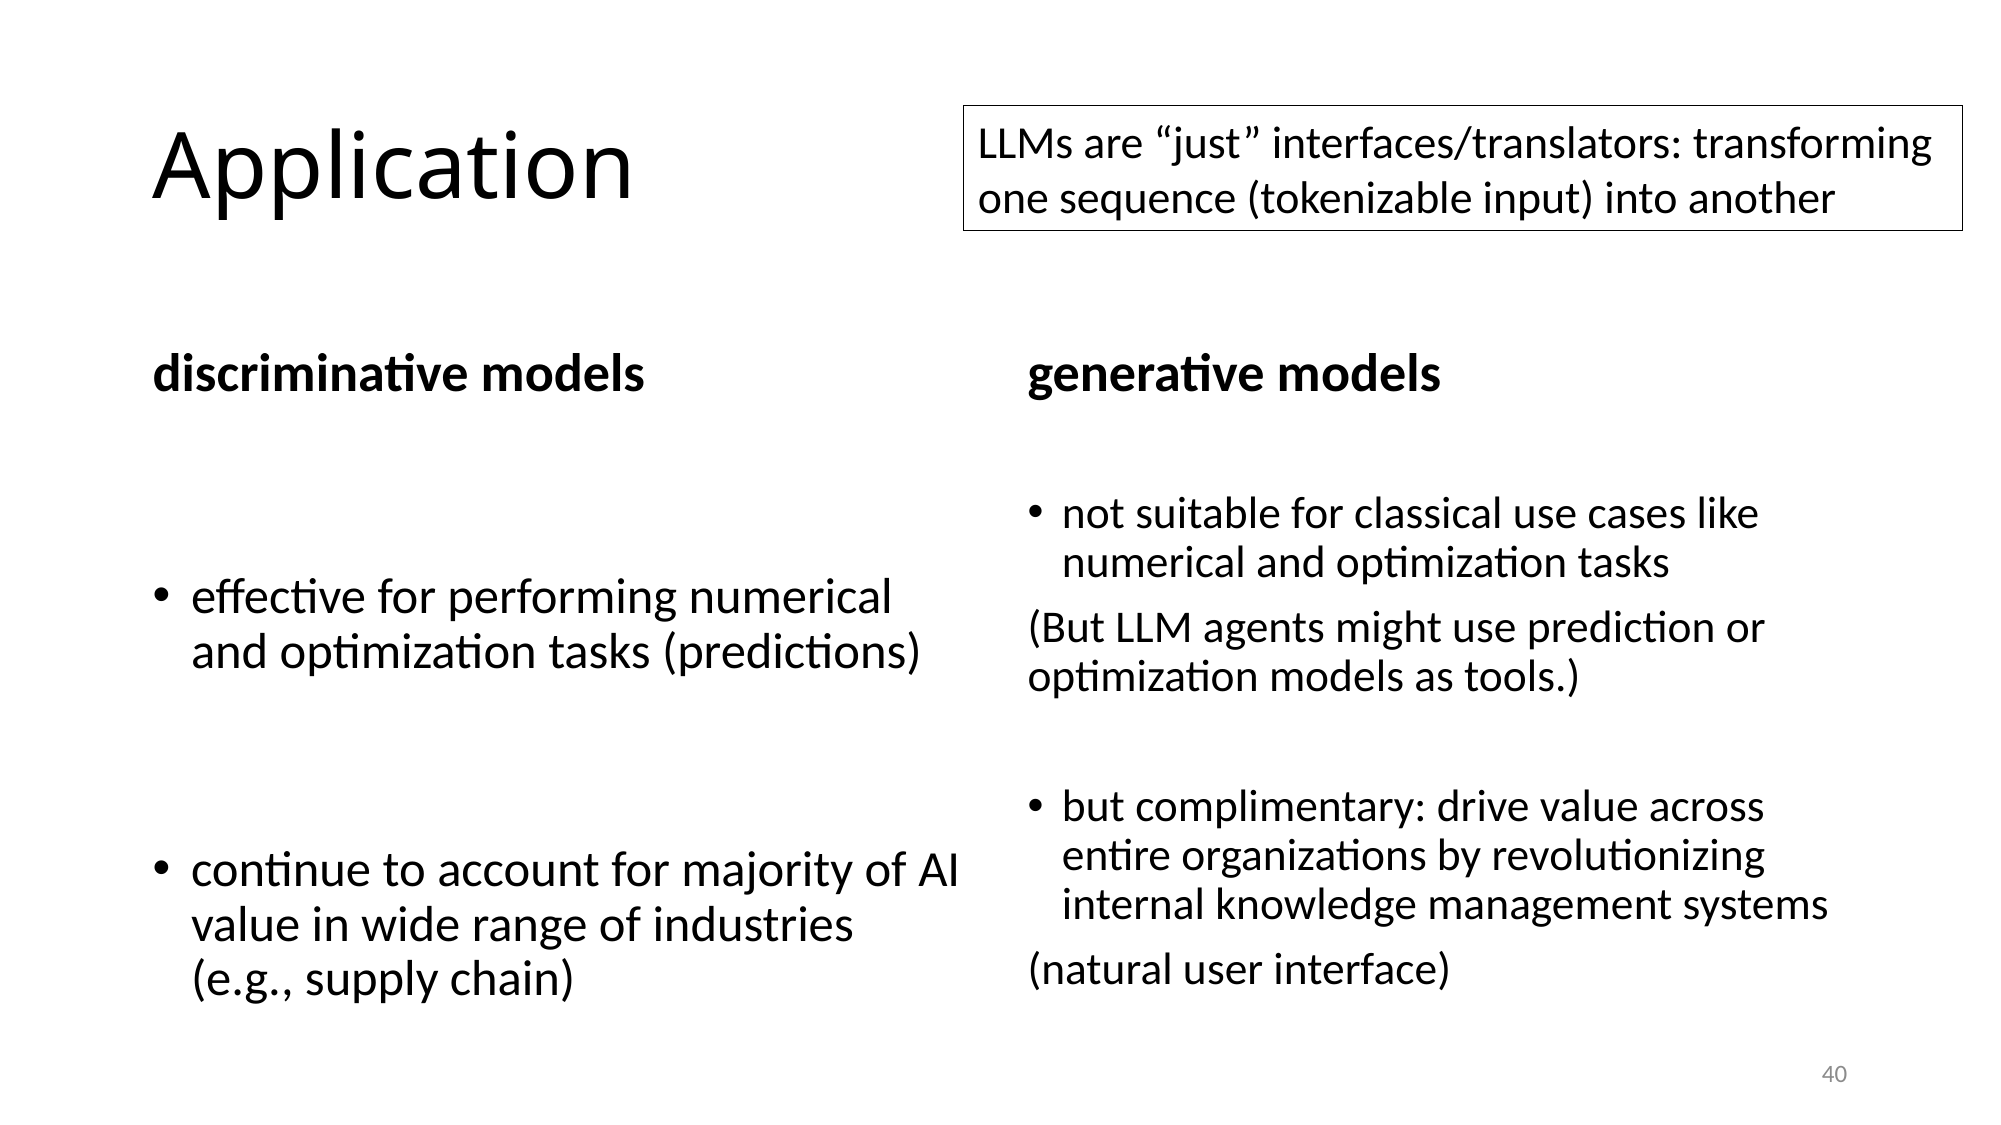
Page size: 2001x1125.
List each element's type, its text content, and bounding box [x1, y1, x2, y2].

slide_number 40 [1412, 1042, 1863, 1103]
text_box LLMs are “just” interfaces/translators: transforming one sequence (tokenizable input) into another [963, 105, 1963, 231]
list generative models [1012, 275, 1863, 410]
title Application [137, 59, 1863, 278]
list effective for performing numerical and optimization tasks (predictions) continue to account for majority of AI value in wide range of industries (e.g., supply chain) [137, 410, 984, 1016]
list discriminative models [137, 275, 984, 410]
list not suitable for classical use cases like numerical and optimization tasks (But LLM agents might use prediction or optimization models as tools.) but complimentary: drive value across entire organizations by revolutionizing internal knowledge management systems (natural user interface) [1012, 410, 1863, 1016]
